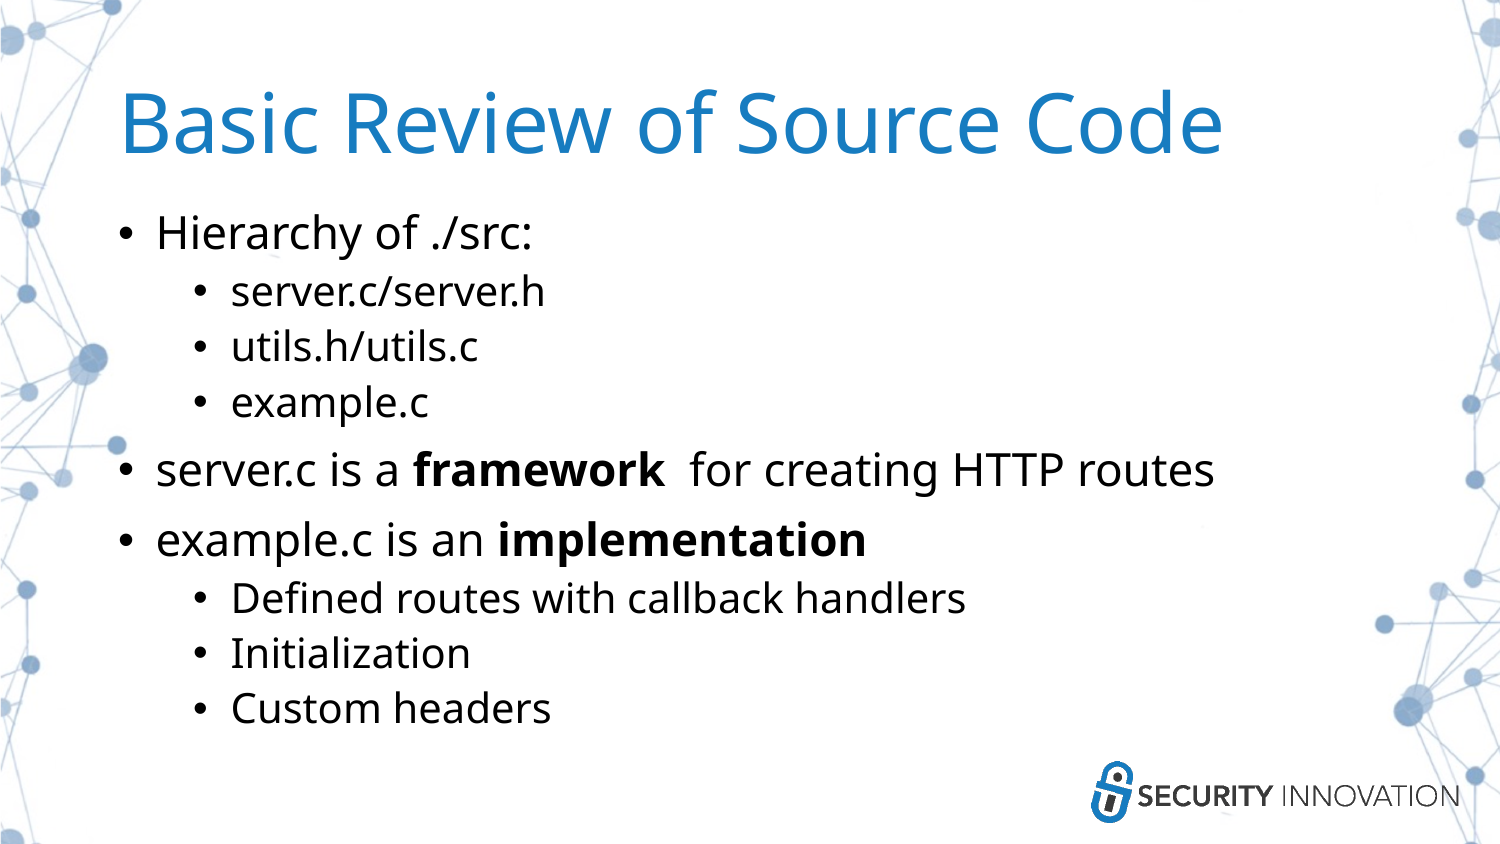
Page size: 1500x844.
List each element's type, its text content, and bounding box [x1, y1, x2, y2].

list Hierarchy of ./src: server.c/server.h utils.h/utils.c example.c server.c is a framework for creating HTTP routes example.c is an implementation Defined routes with callback handlers Initialization Custom headers [103, 202, 1397, 820]
picture [1, 1, 333, 844]
title Basic Review of Source Code [103, 44, 1397, 202]
picture [1091, 1, 1500, 844]
